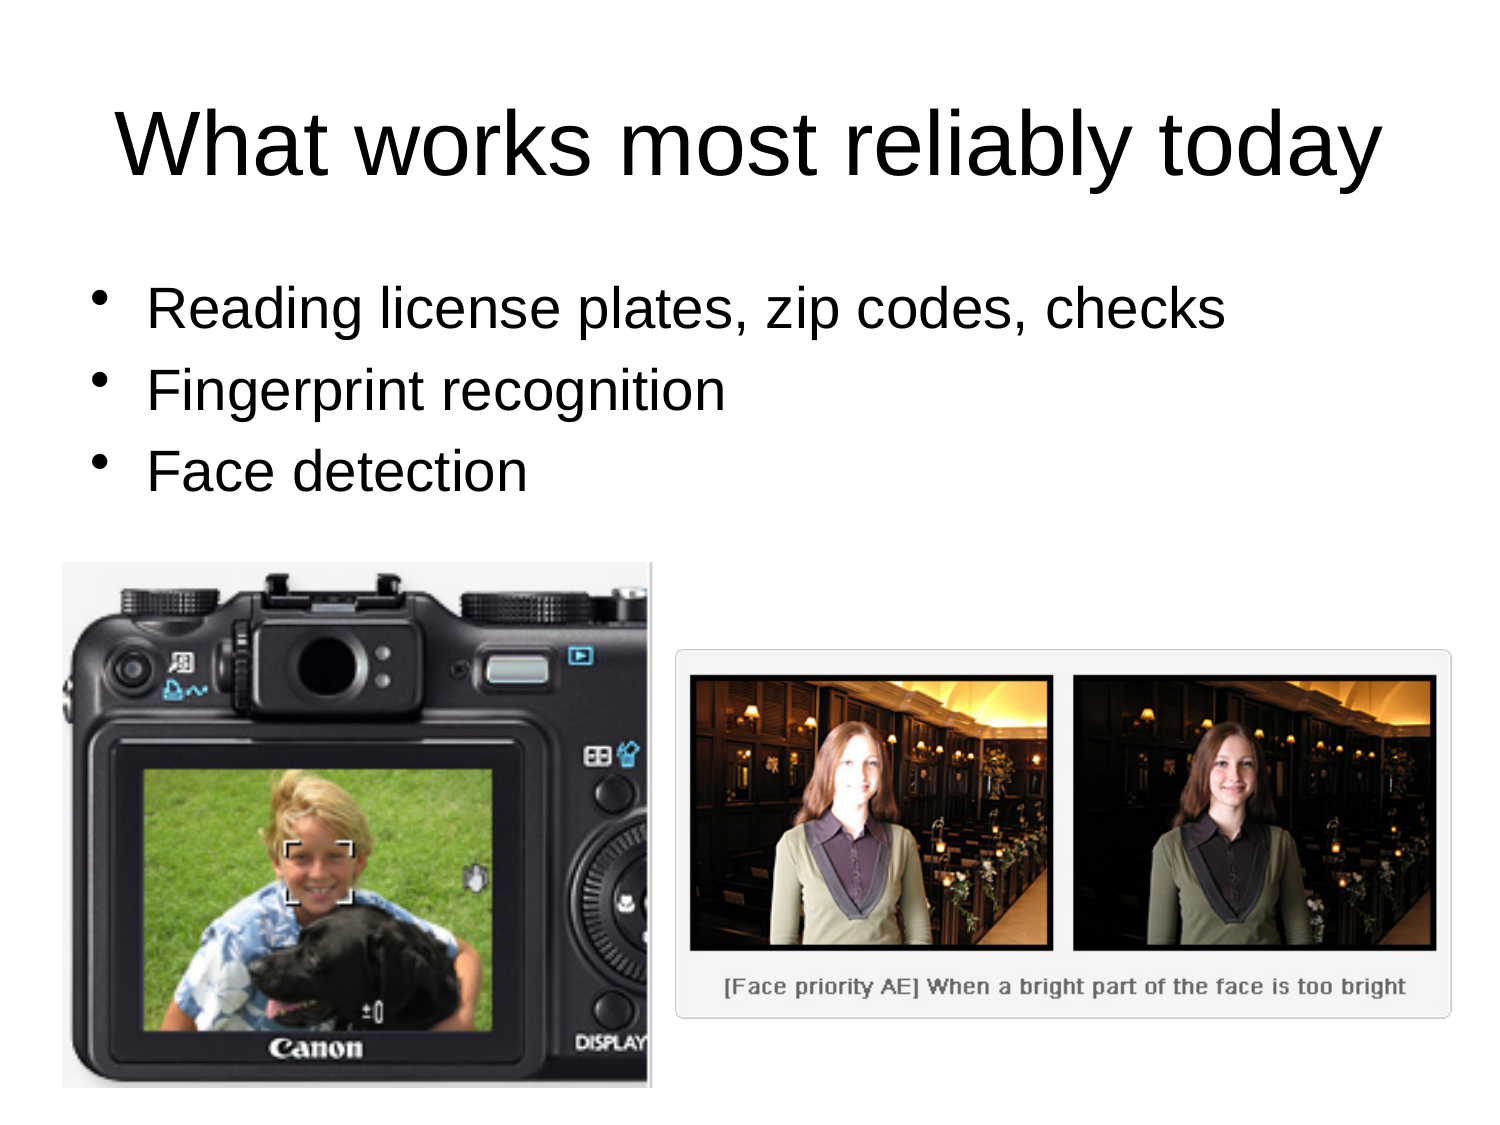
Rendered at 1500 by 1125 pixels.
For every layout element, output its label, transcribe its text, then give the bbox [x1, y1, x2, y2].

picture [62, 562, 653, 1088]
title What works most reliably today [75, 45, 1425, 233]
list Reading license plates, zip codes, checks Fingerprint recognition Face detection [75, 262, 1425, 1005]
picture [674, 649, 1452, 1020]
